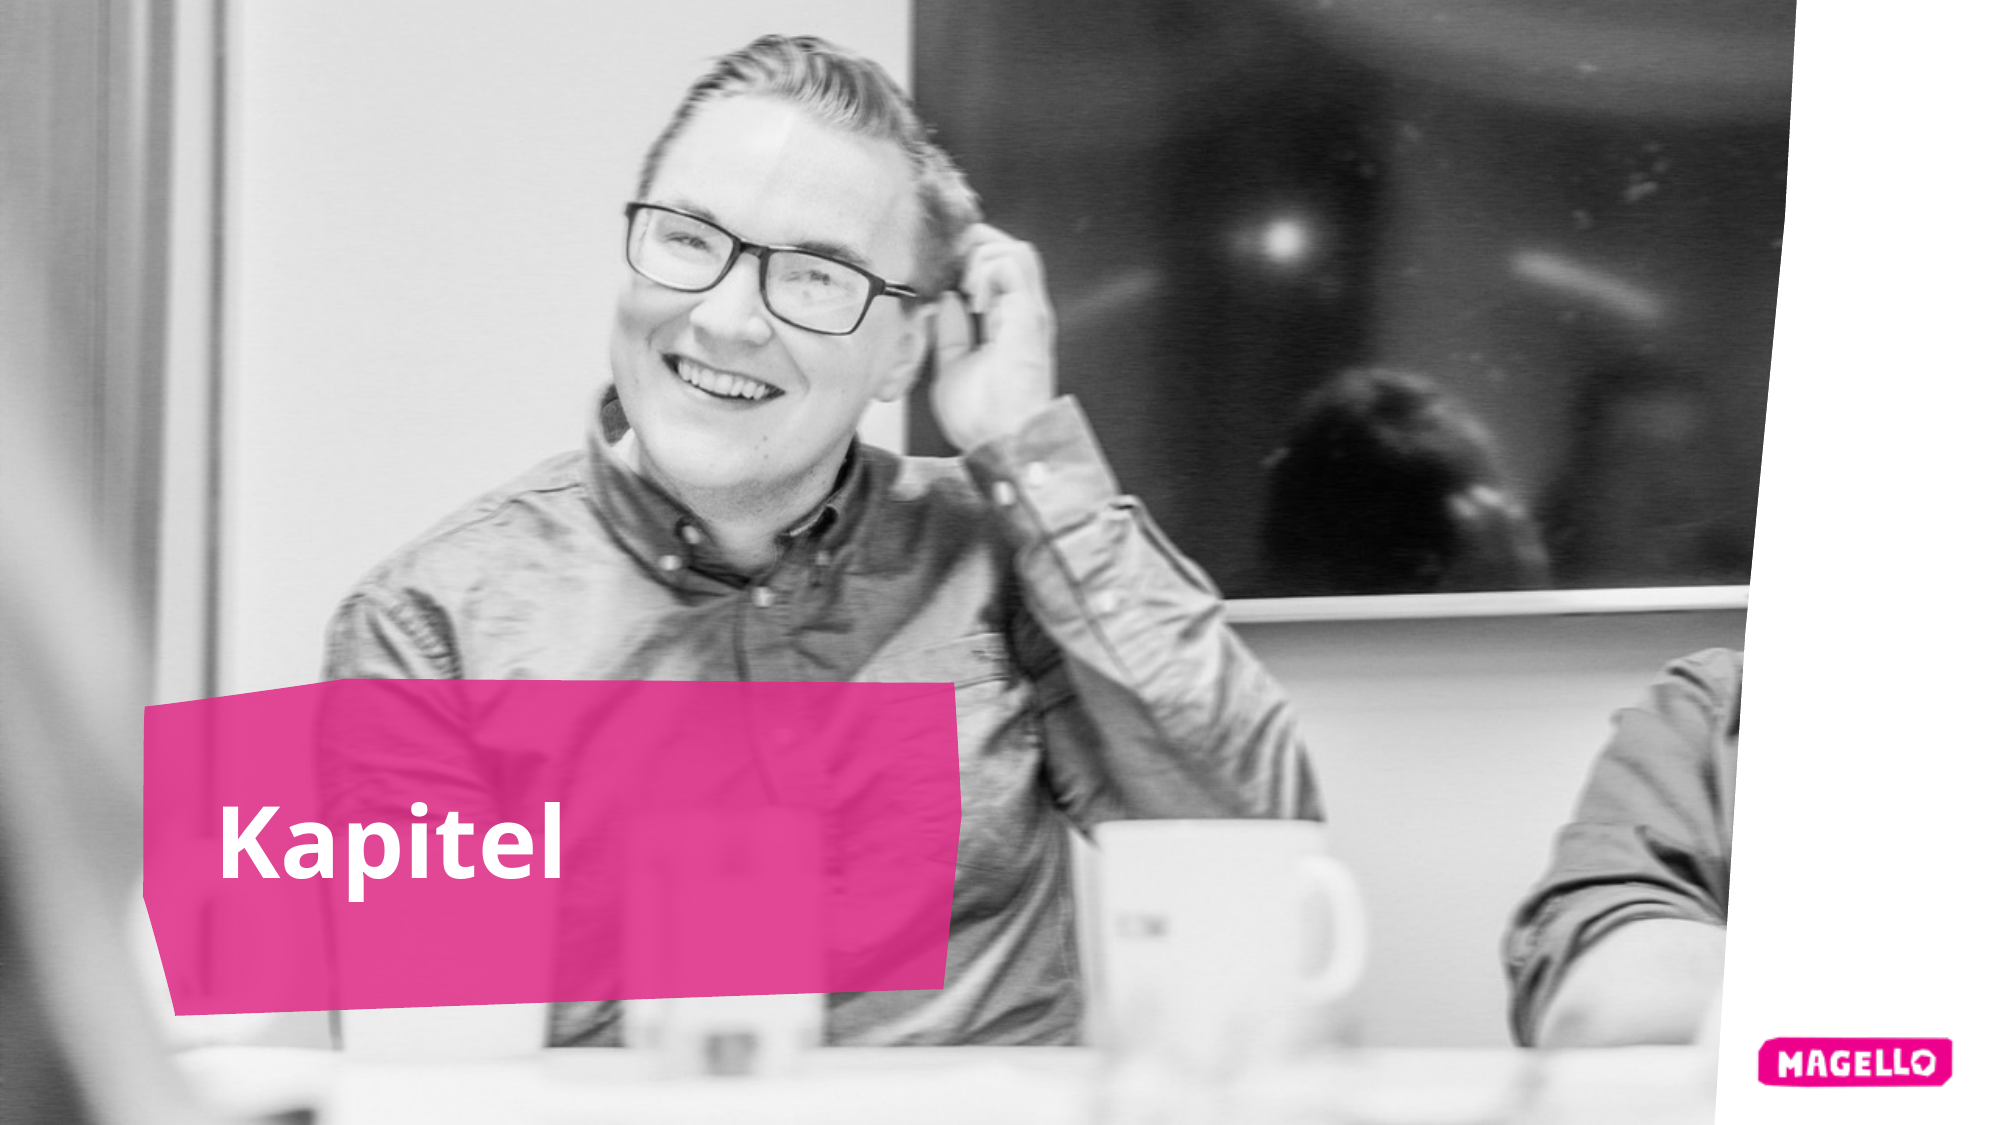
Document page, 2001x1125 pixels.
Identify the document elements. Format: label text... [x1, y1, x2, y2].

picture [0, 0, 1796, 1125]
picture [1743, 1030, 1968, 1095]
list Kapitel [199, 723, 950, 954]
